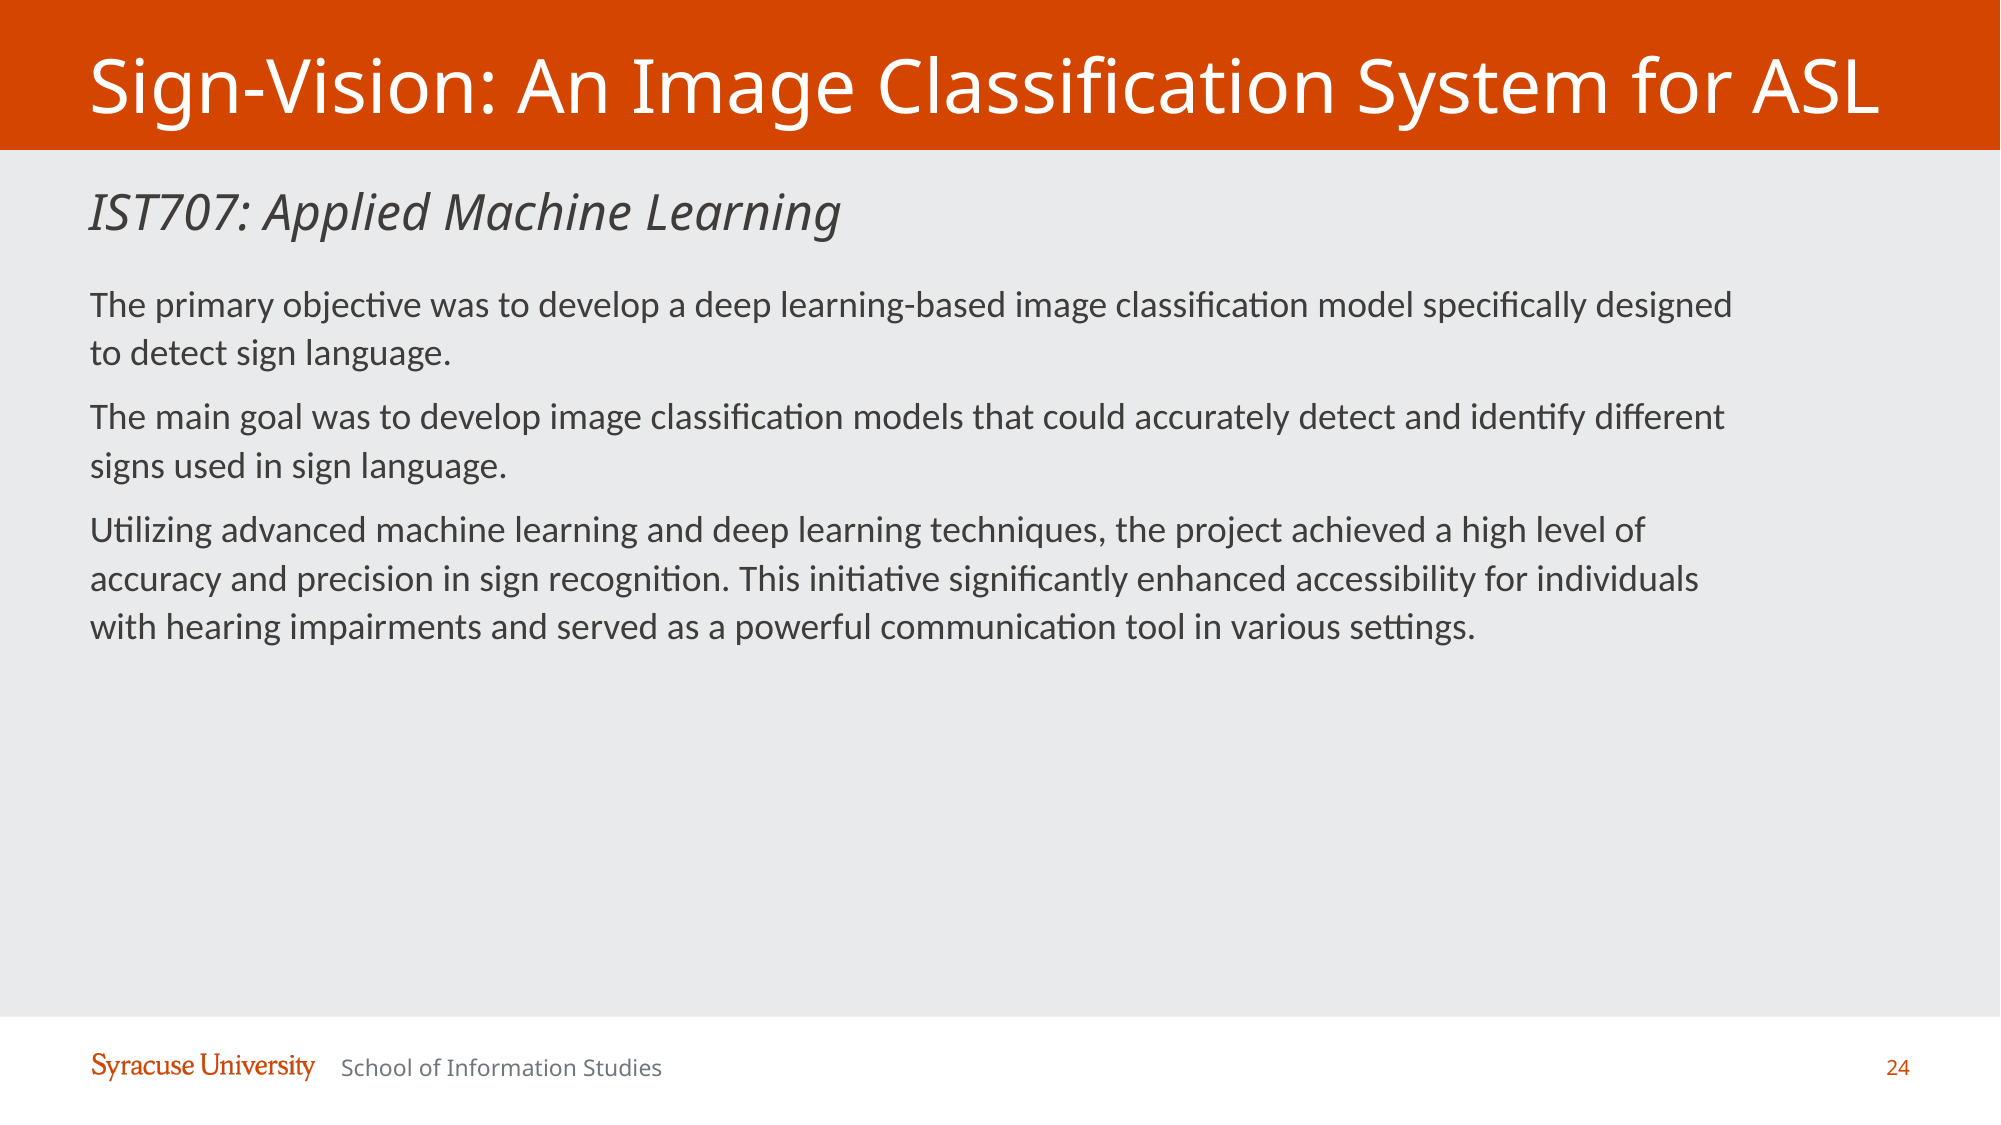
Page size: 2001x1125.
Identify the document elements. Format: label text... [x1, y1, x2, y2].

title Sign-Vision: An Image Classification System for ASL [75, 41, 2000, 146]
picture [91, 1052, 316, 1082]
list School of Information Studies [326, 1039, 1788, 1099]
slide_number 24 [1787, 1038, 1925, 1099]
list IST707: Applied Machine Learning [75, 179, 1788, 255]
list The primary objective was to develop a deep learning-based image classification model specifically designed to detect sign language. The main goal was to develop image classification models that could accurately detect and identify different signs used in sign language. Utilizing advanced machine learning and deep learning techniques, the project achieved a high level of accuracy and precision in sign recognition. This initiative significantly enhanced accessibility for individuals with hearing impairments and served as a powerful communication tool in various settings. [75, 269, 1788, 890]
